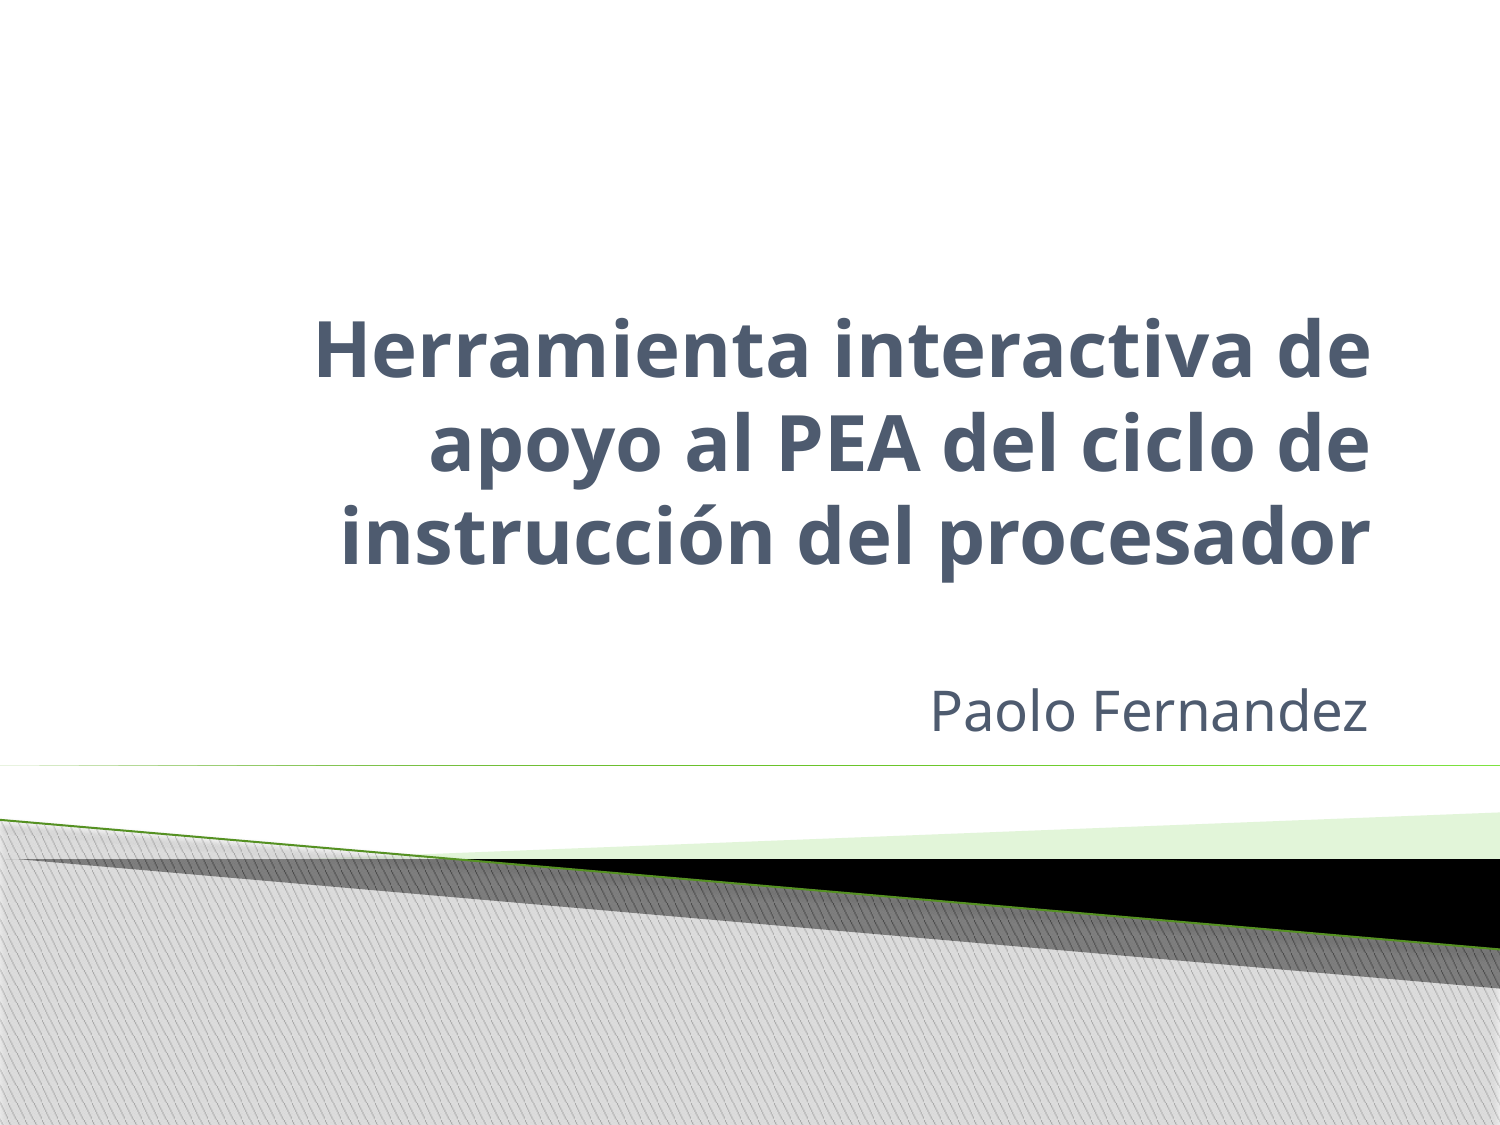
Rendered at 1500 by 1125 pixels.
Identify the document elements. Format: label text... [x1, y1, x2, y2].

title Herramienta interactiva de apoyo al PEA del ciclo de instrucción del procesador [112, 287, 1388, 588]
picture [5, 859, 1500, 989]
subtitle Paolo Fernandez [112, 592, 1388, 790]
